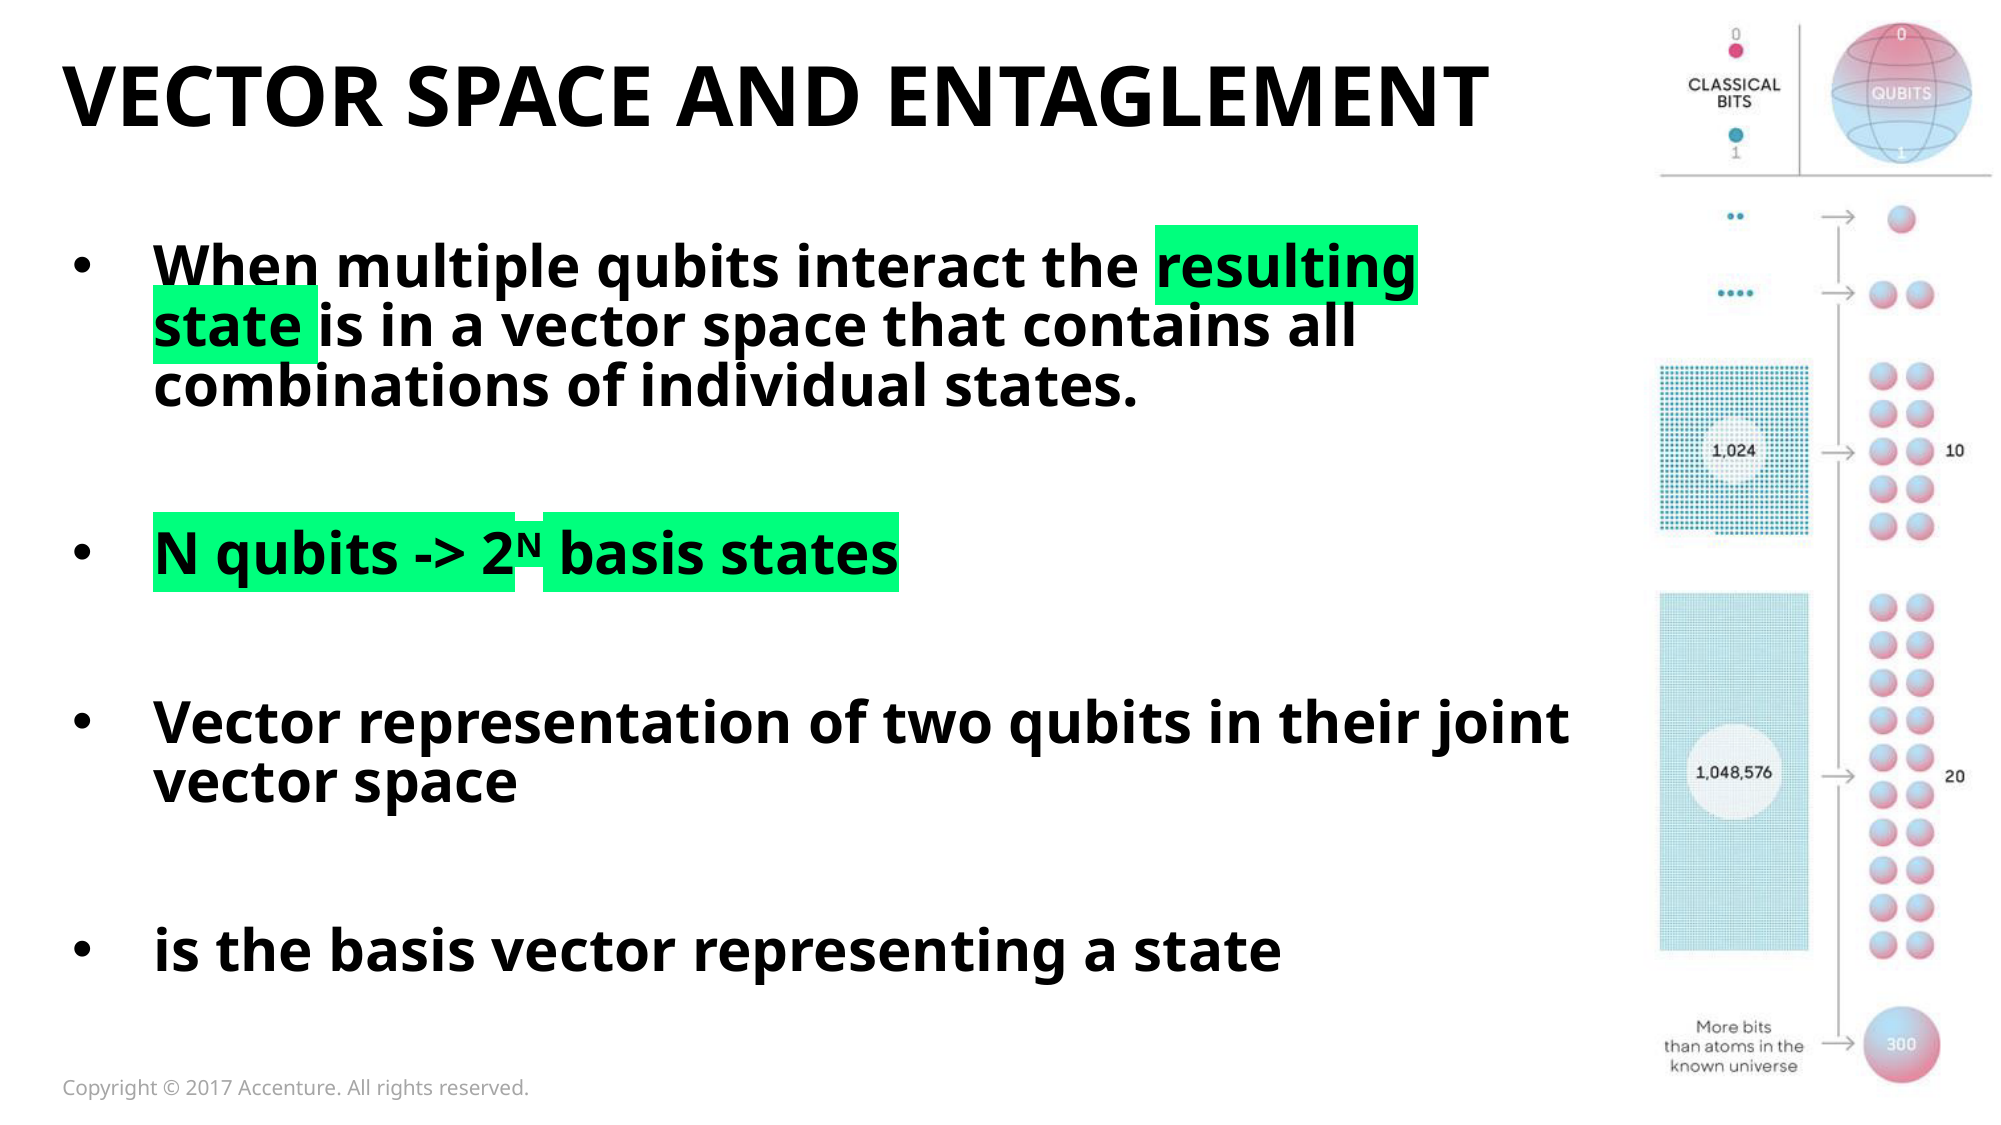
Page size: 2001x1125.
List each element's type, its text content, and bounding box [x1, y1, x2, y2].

footer Copyright © 2017 Accenture. All rights reserved. [62, 1069, 1000, 1104]
picture [1623, 0, 2000, 1125]
title VECTOR SPACE AND ENTAGLEMENT [62, 62, 1604, 225]
